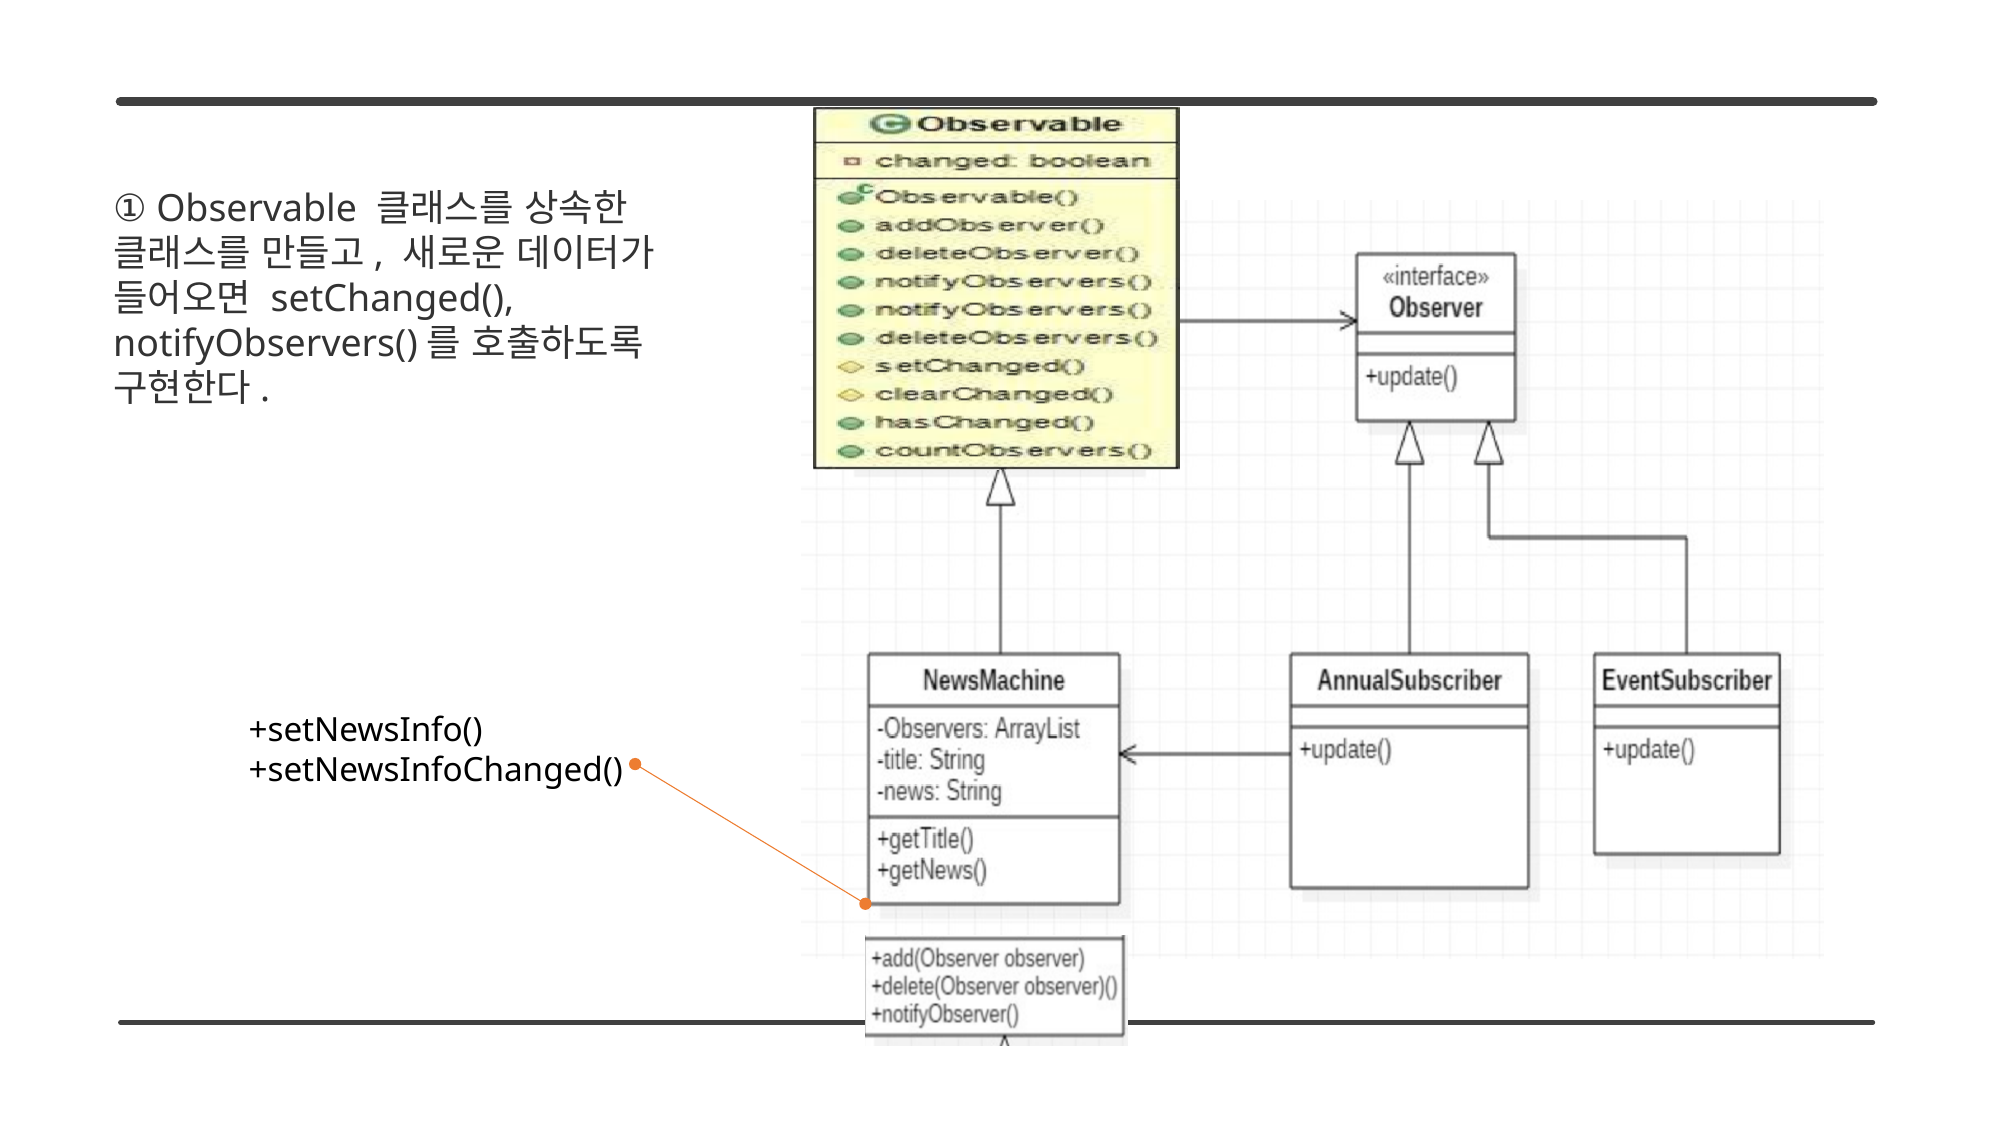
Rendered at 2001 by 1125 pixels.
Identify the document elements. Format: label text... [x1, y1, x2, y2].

text_box ① Observable 클래스를 상속한 클래스를 만들고, 새로운 데이터가 들어오면 setChanged(), notifyObservers()를 호출하도록 구현한다. [98, 176, 740, 416]
picture [794, 107, 1843, 1046]
text_box +setNewsInfo() +setNewsInfoChanged() [233, 700, 639, 796]
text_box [635, 763, 866, 904]
